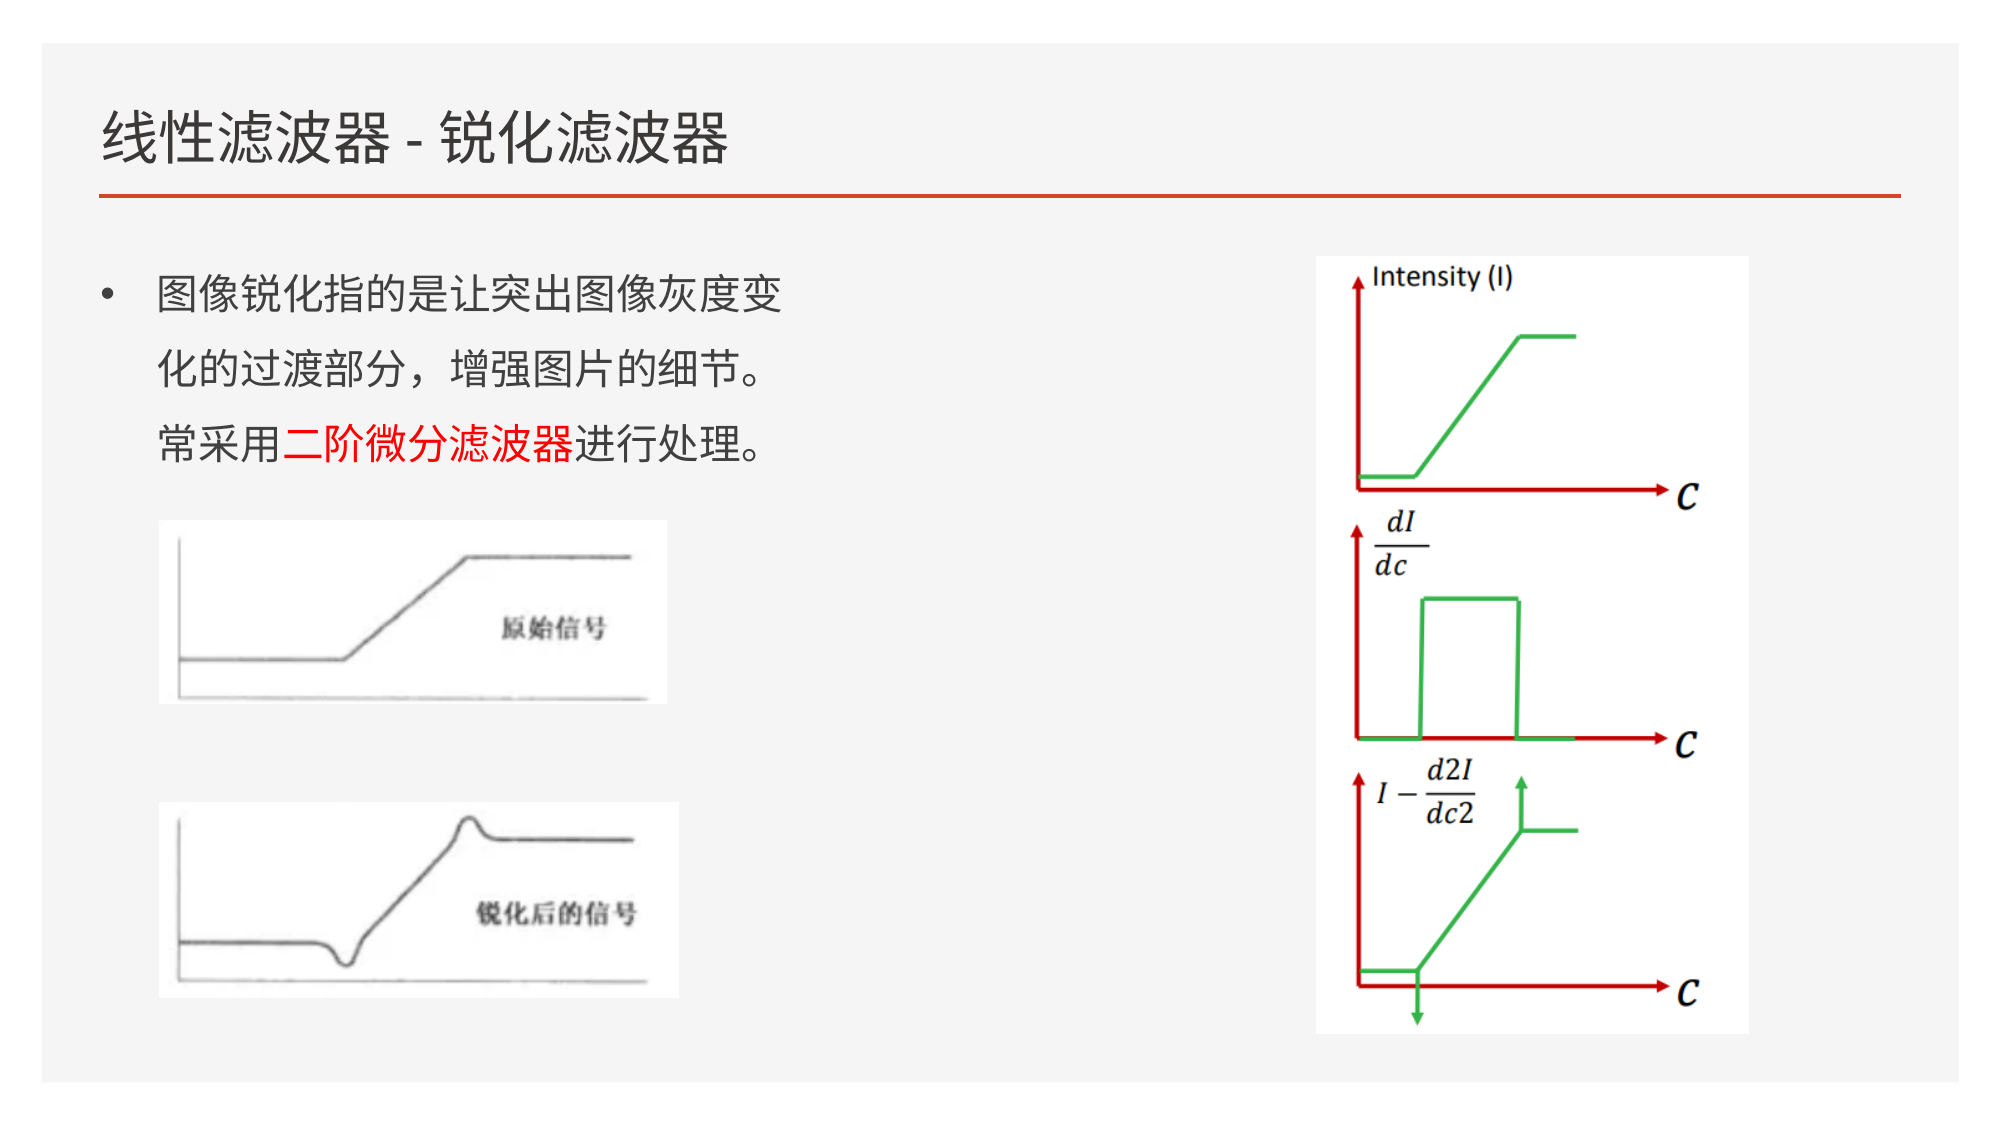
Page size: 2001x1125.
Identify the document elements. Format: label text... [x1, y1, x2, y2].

picture [159, 802, 679, 998]
title 线性滤波器-锐化滤波器 [85, 73, 1214, 179]
list 图像锐化指的是让突出图像灰度变化的过渡部分，增强图片的细节。常采用二阶微分滤波器进行处理。 [85, 235, 805, 1070]
picture [159, 520, 667, 704]
picture [1316, 256, 1749, 1034]
